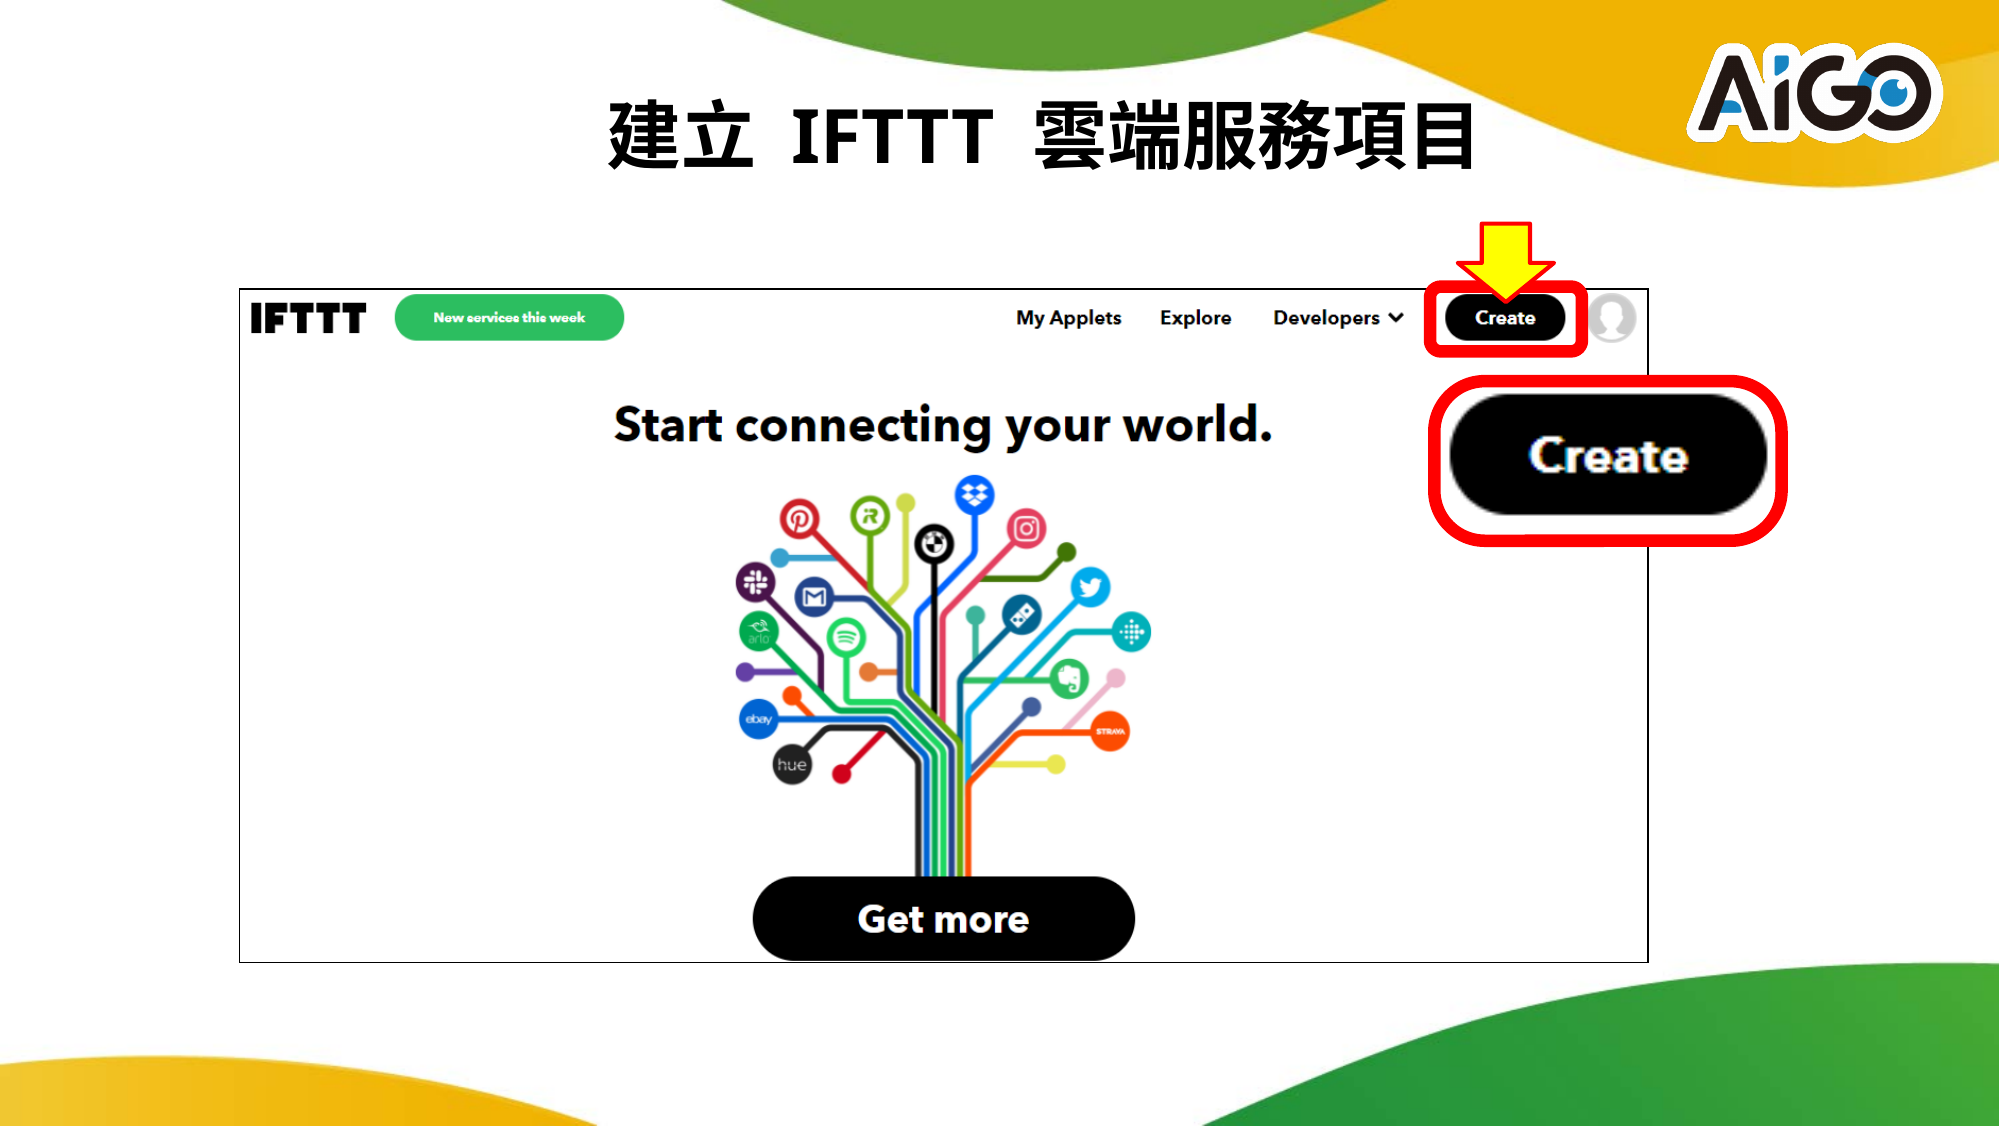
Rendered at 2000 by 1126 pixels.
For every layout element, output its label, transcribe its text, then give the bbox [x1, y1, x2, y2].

picture [0, 0, 1999, 1126]
text_box 建立 IFTTT 雲端服務項目 [182, 24, 1908, 242]
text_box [239, 223, 1782, 963]
